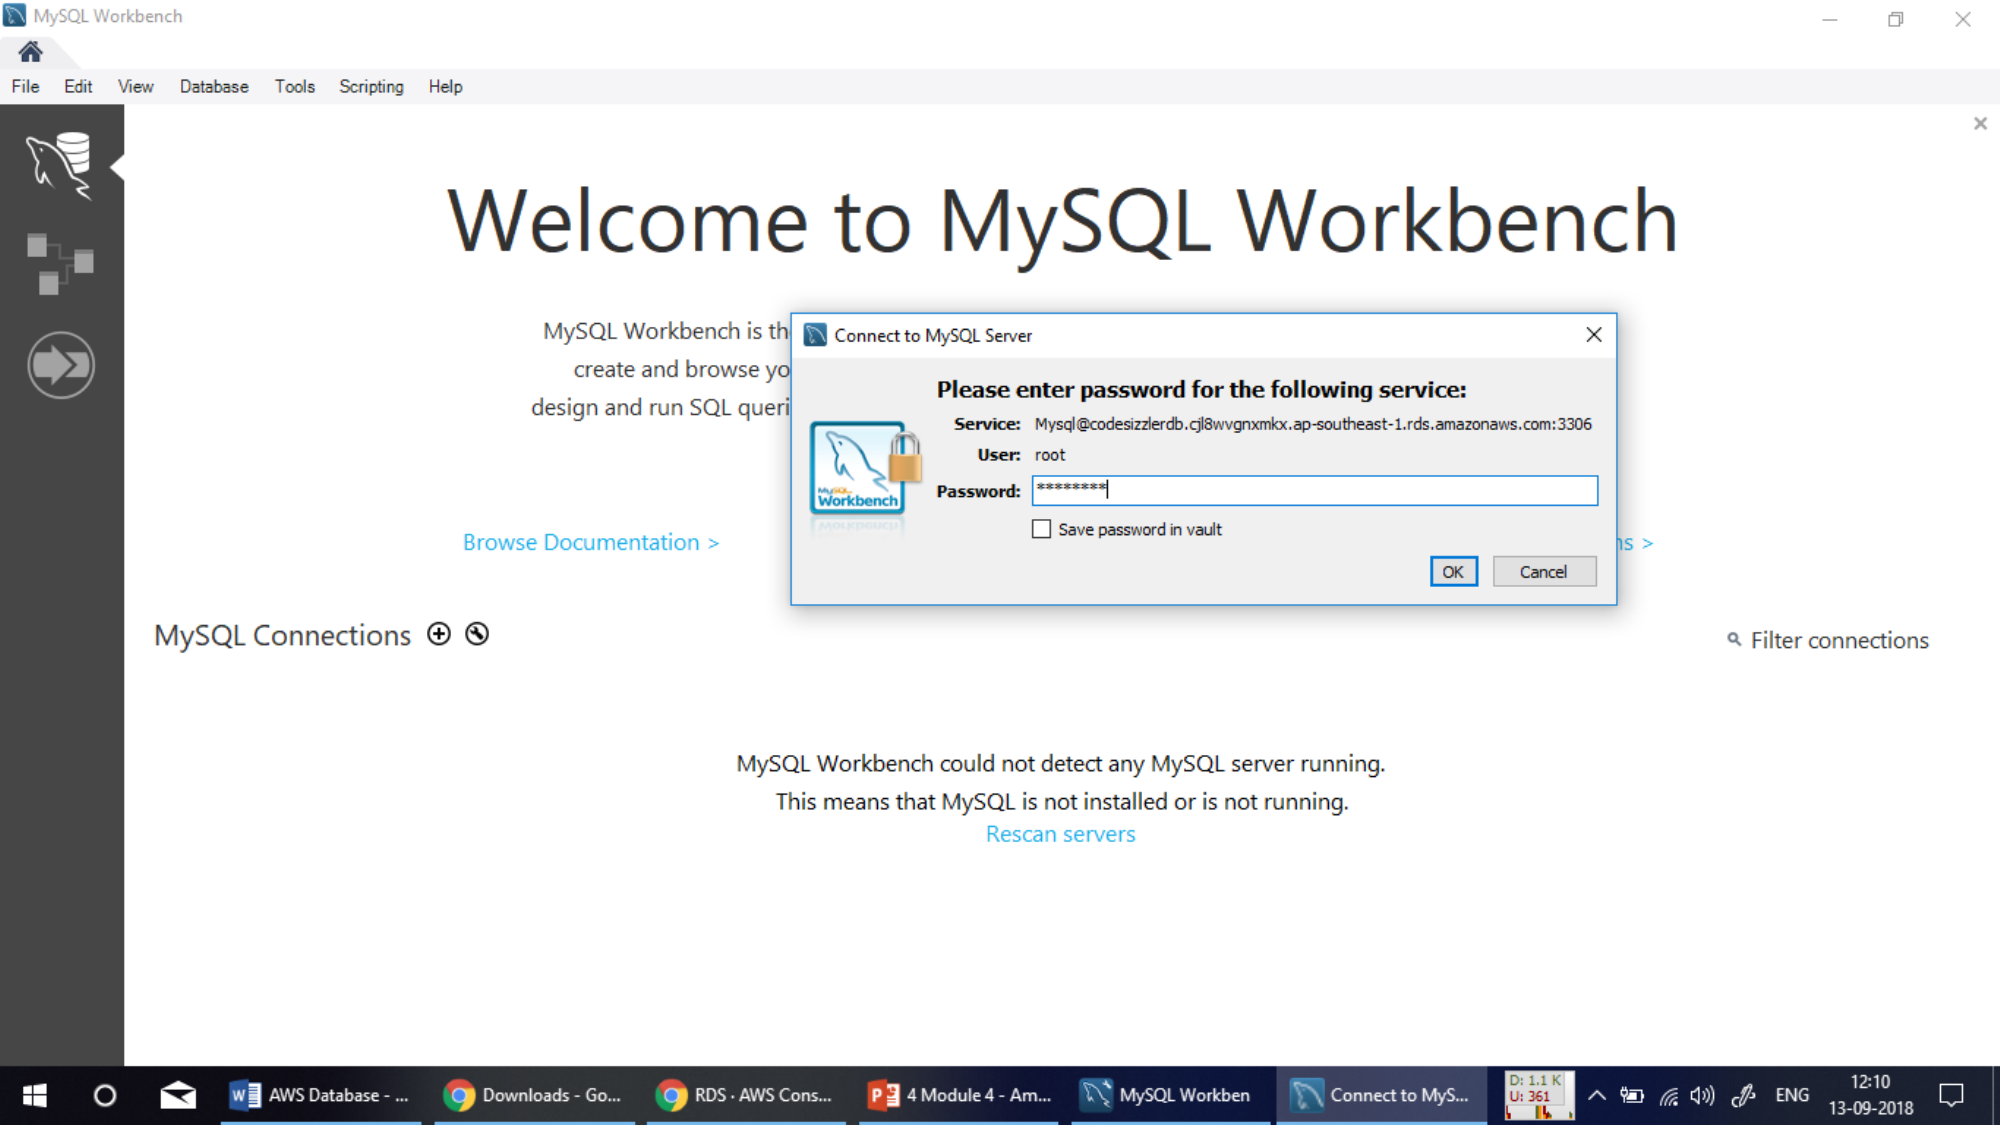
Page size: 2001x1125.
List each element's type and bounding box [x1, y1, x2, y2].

list [0, 0, 2000, 1125]
